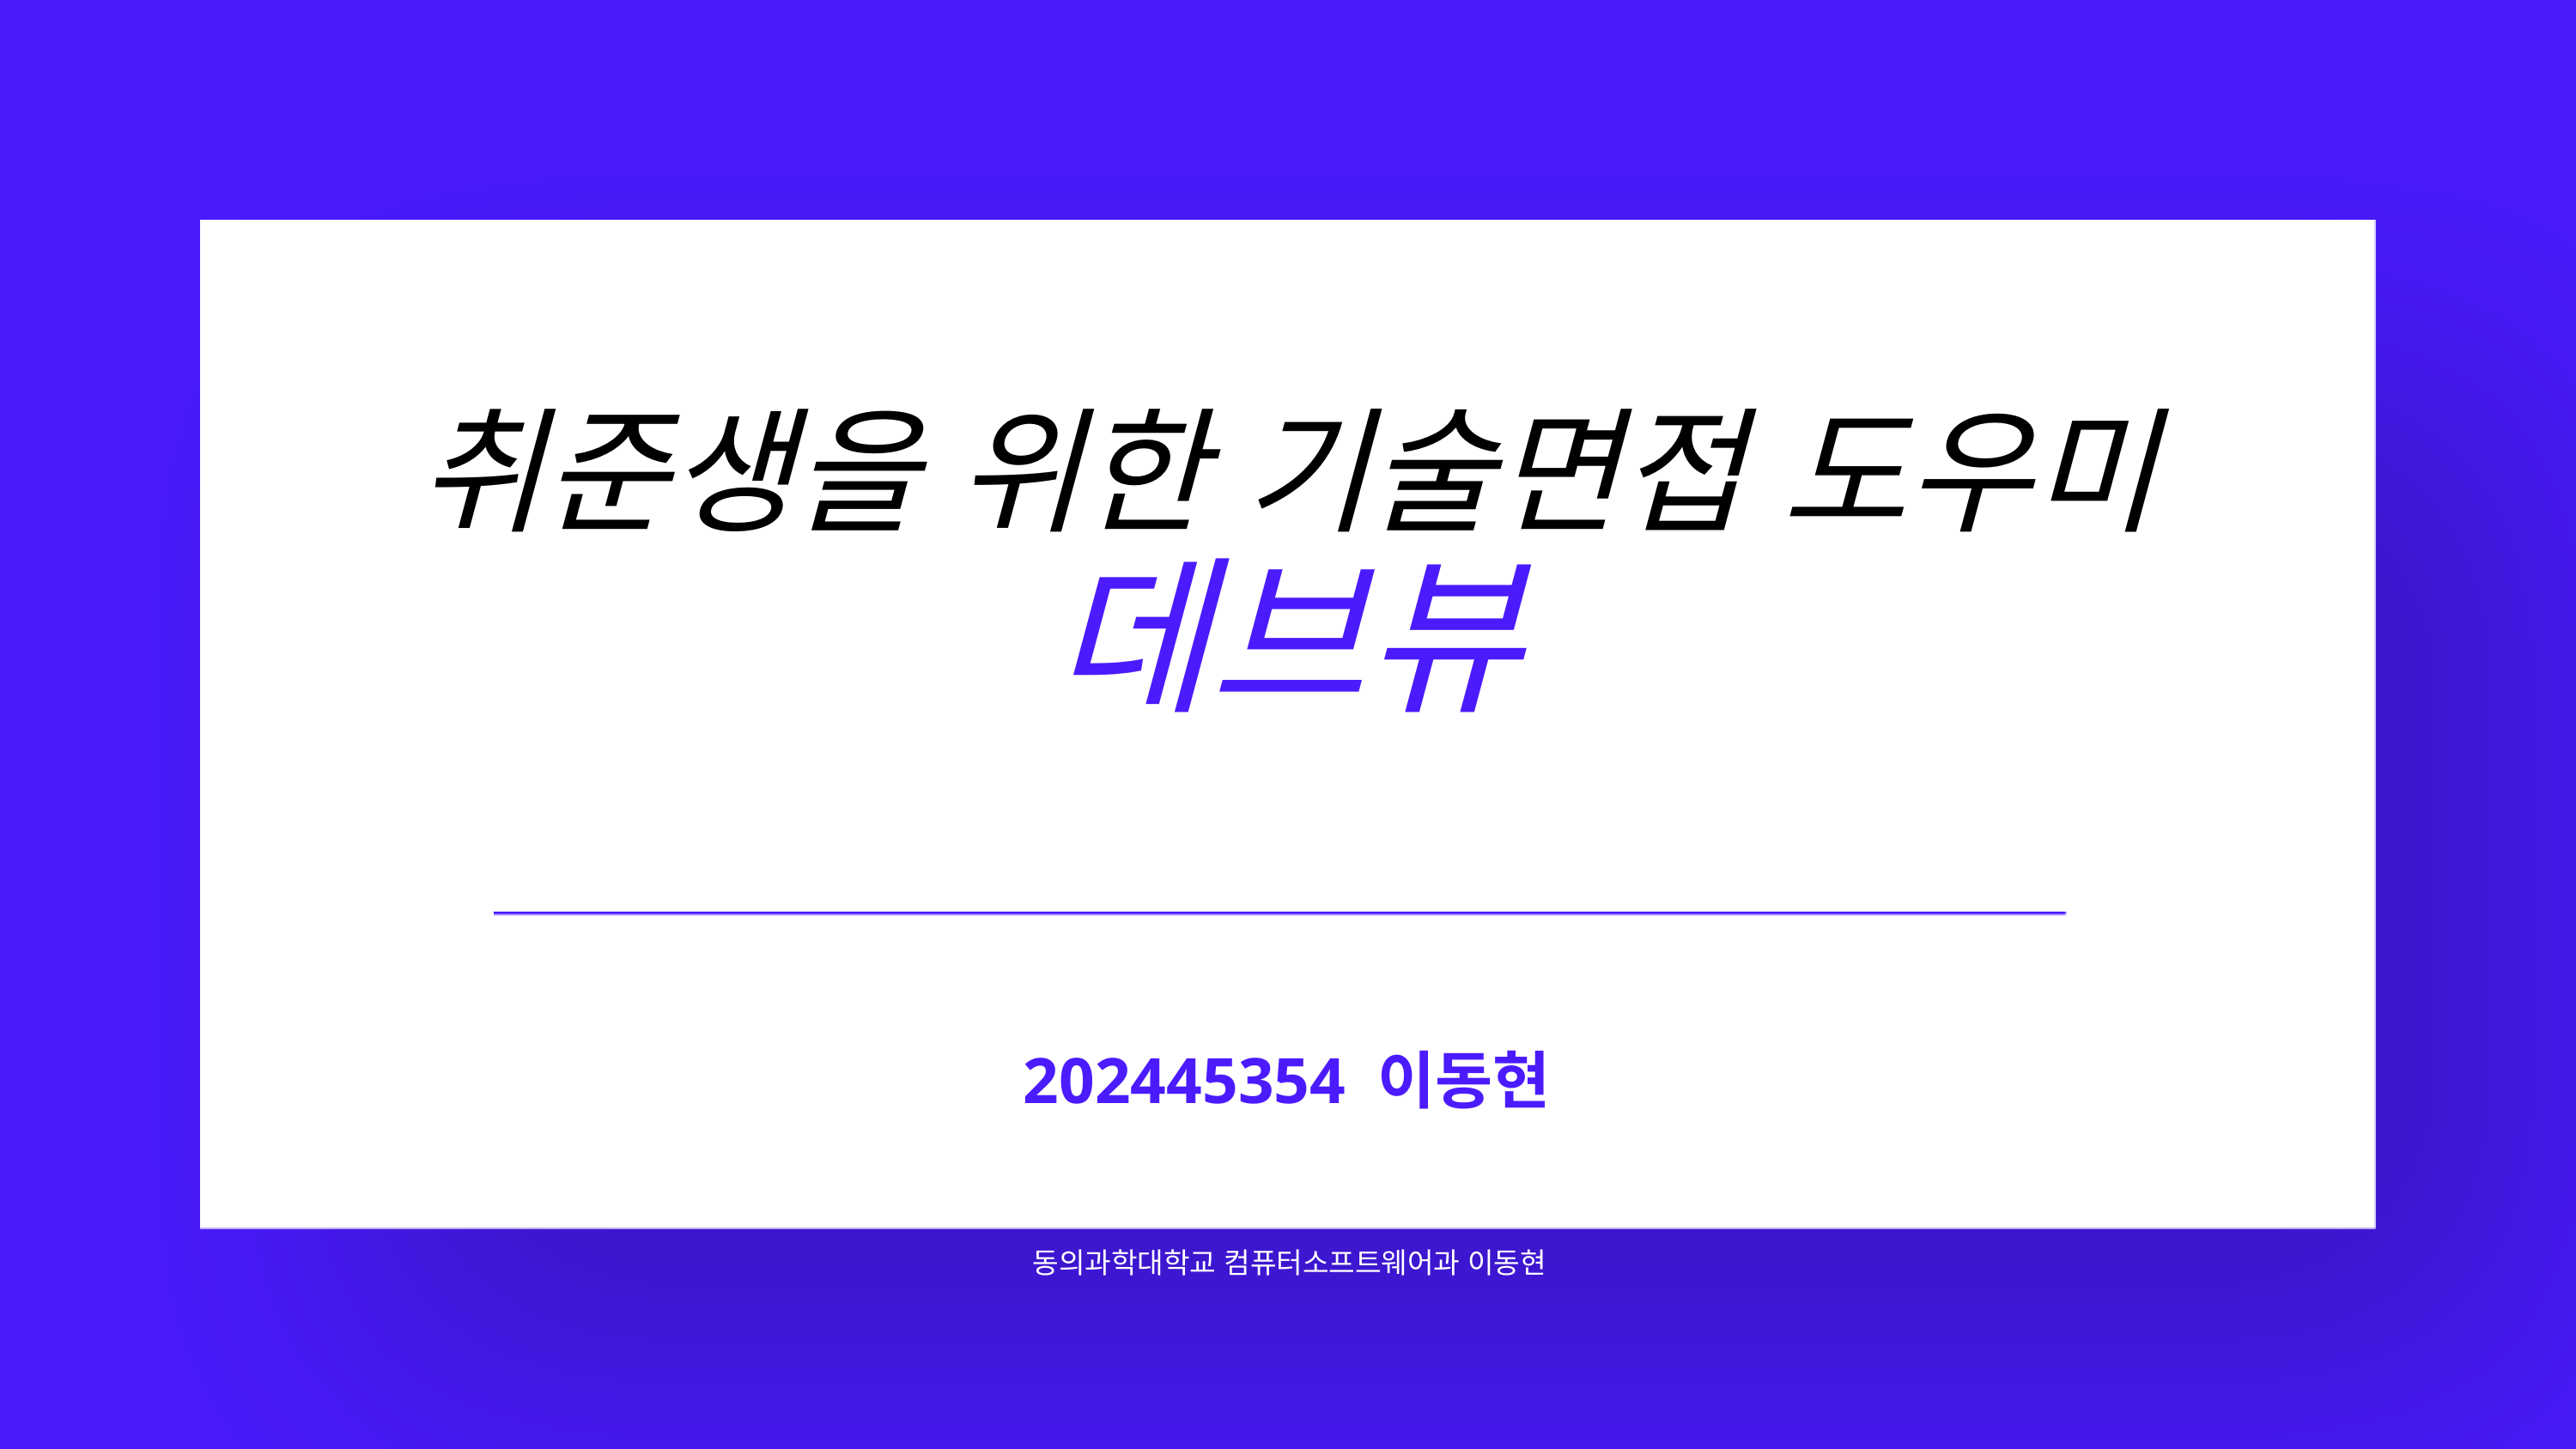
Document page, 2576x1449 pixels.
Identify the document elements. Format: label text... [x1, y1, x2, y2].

text_box 동의과학대학교 컴퓨터소프트웨어과 이동현 [227, 1246, 2353, 1288]
picture [200, 219, 2376, 1229]
